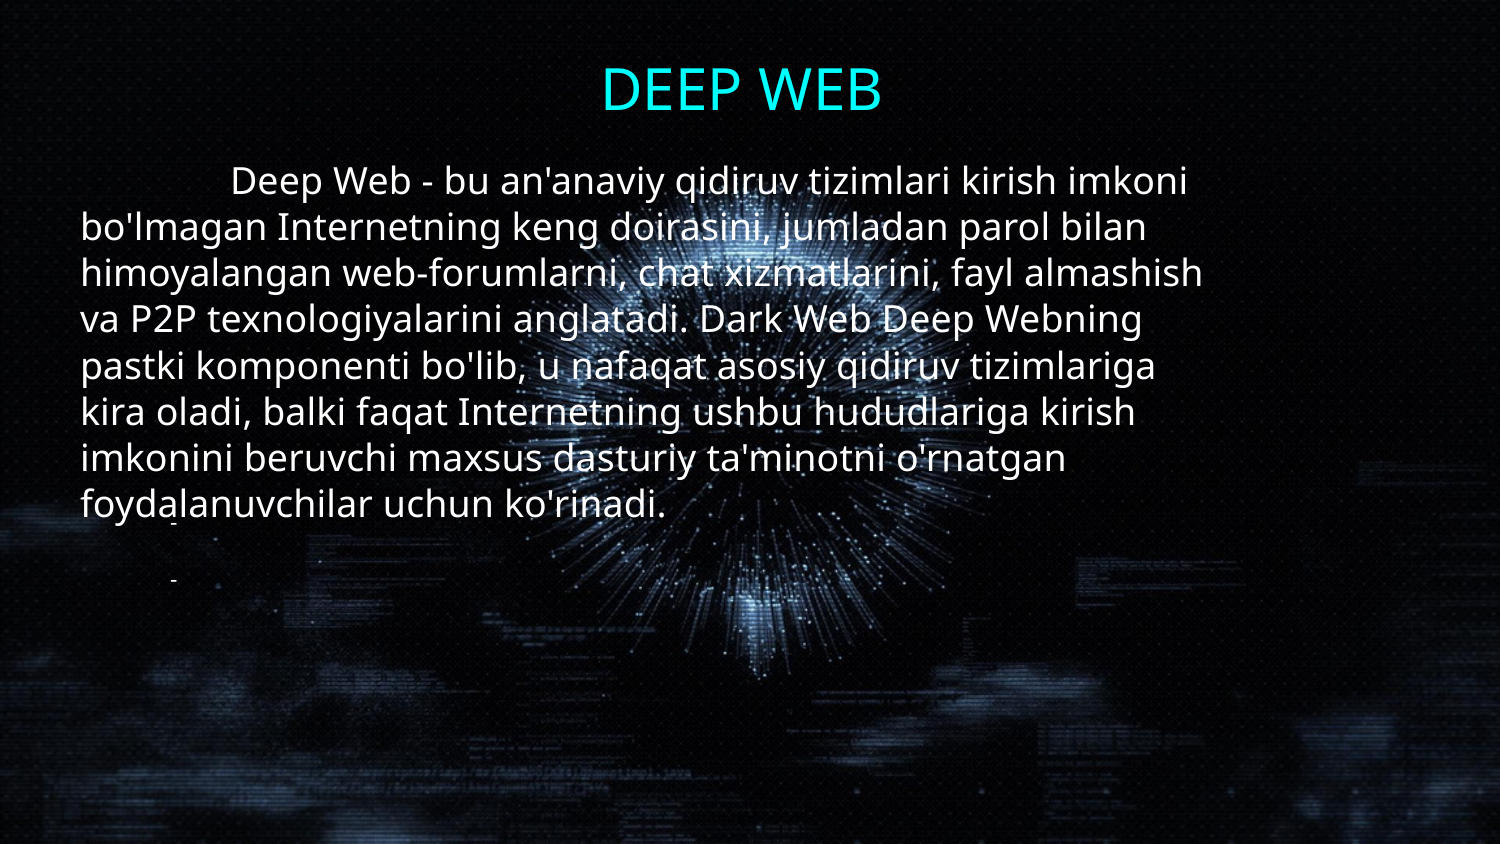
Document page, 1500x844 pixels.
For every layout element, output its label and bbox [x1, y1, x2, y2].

text_box [40, 17, 1460, 822]
text_box [0, 0, 1500, 844]
